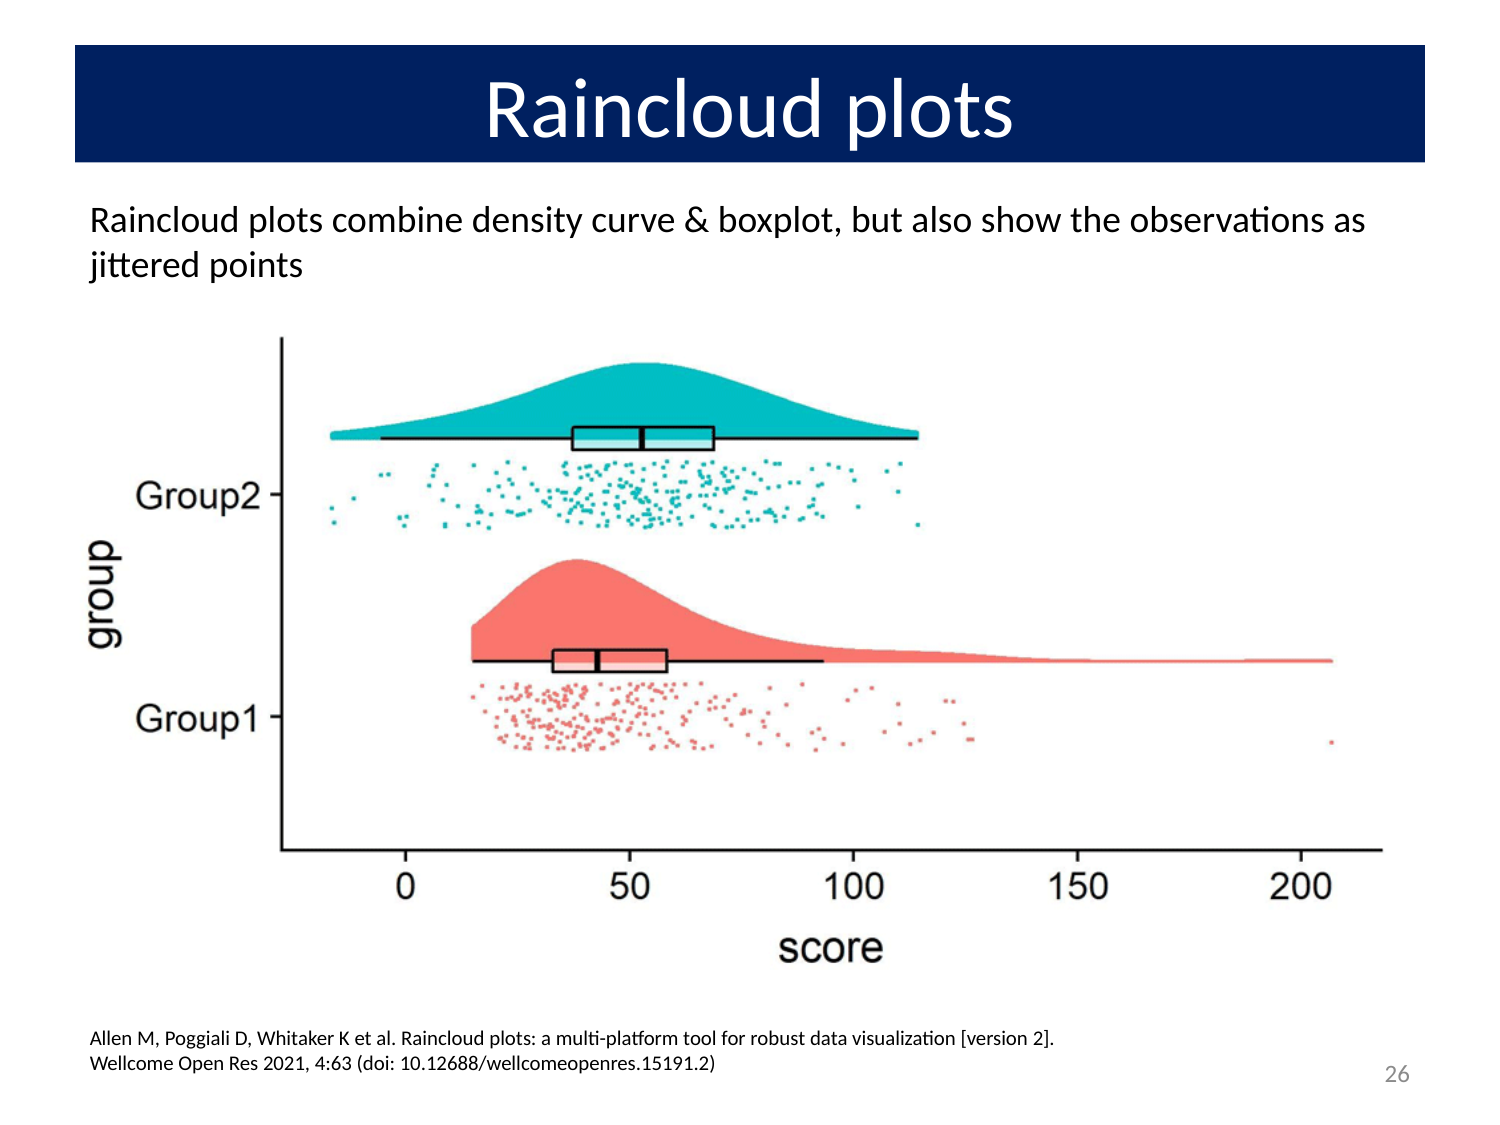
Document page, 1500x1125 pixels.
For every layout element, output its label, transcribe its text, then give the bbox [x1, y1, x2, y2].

slide_number 26 [1074, 1042, 1425, 1103]
text_box Allen M, Poggiali D, Whitaker K et al. Raincloud plots: a multi-platform tool for robust data visualization [version 2]. Wellcome Open Res 2021, 4:63 (doi: 10.12688/wellcomeopenres.15191.2) [74, 1017, 1125, 1083]
title Raincloud plots [75, 45, 1425, 163]
picture [74, 317, 1404, 976]
text_box Raincloud plots combine density curve & boxplot, but also show the observations as jittered points [74, 187, 1425, 293]
